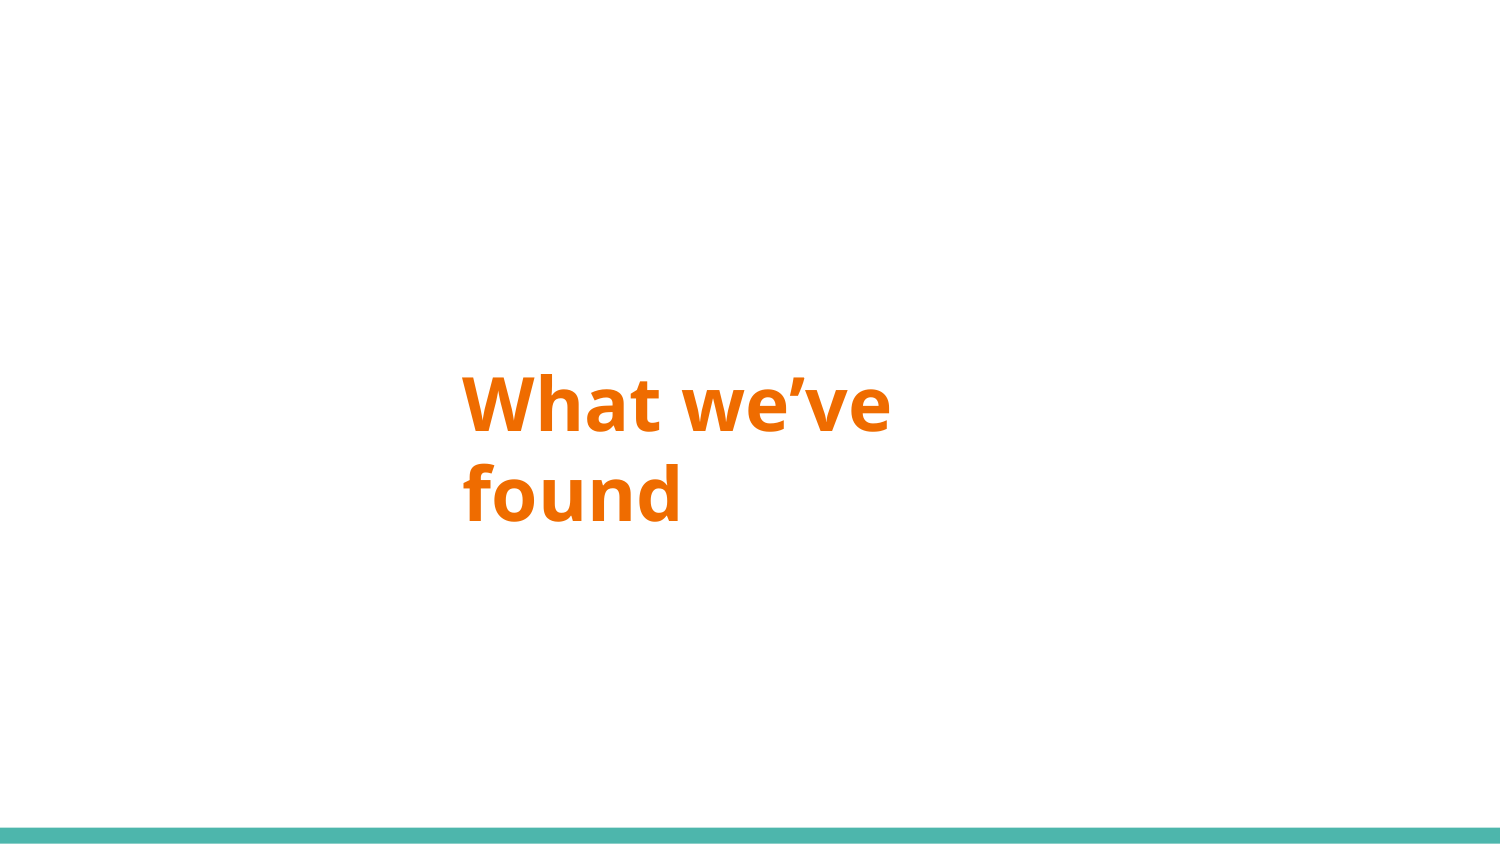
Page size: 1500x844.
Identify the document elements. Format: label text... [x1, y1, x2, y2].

title What we’ve found [447, 341, 1053, 458]
